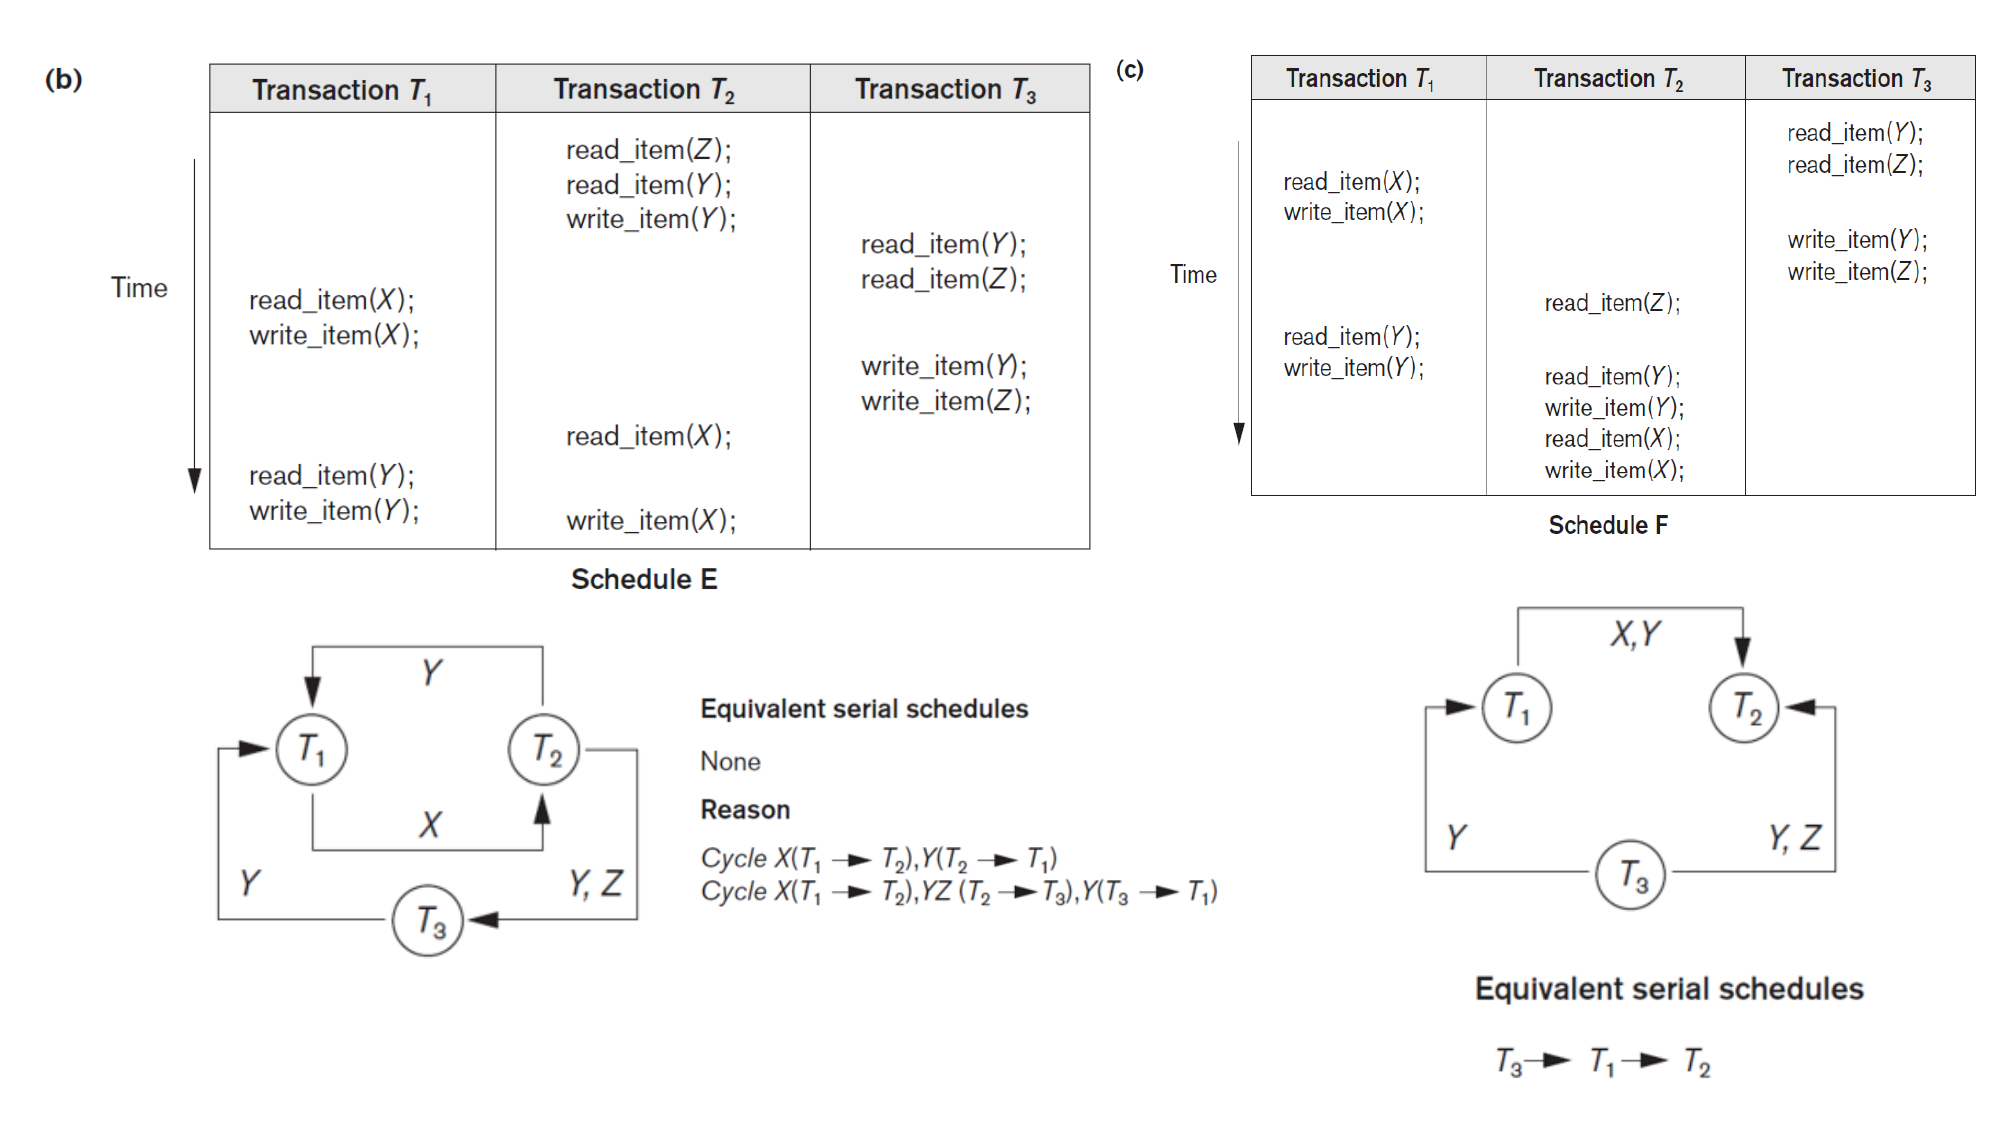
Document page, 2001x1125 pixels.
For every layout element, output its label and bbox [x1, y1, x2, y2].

picture [189, 621, 680, 977]
picture [1457, 952, 1879, 1096]
picture [688, 678, 1265, 919]
picture [1374, 577, 1879, 919]
picture [23, 28, 2000, 611]
